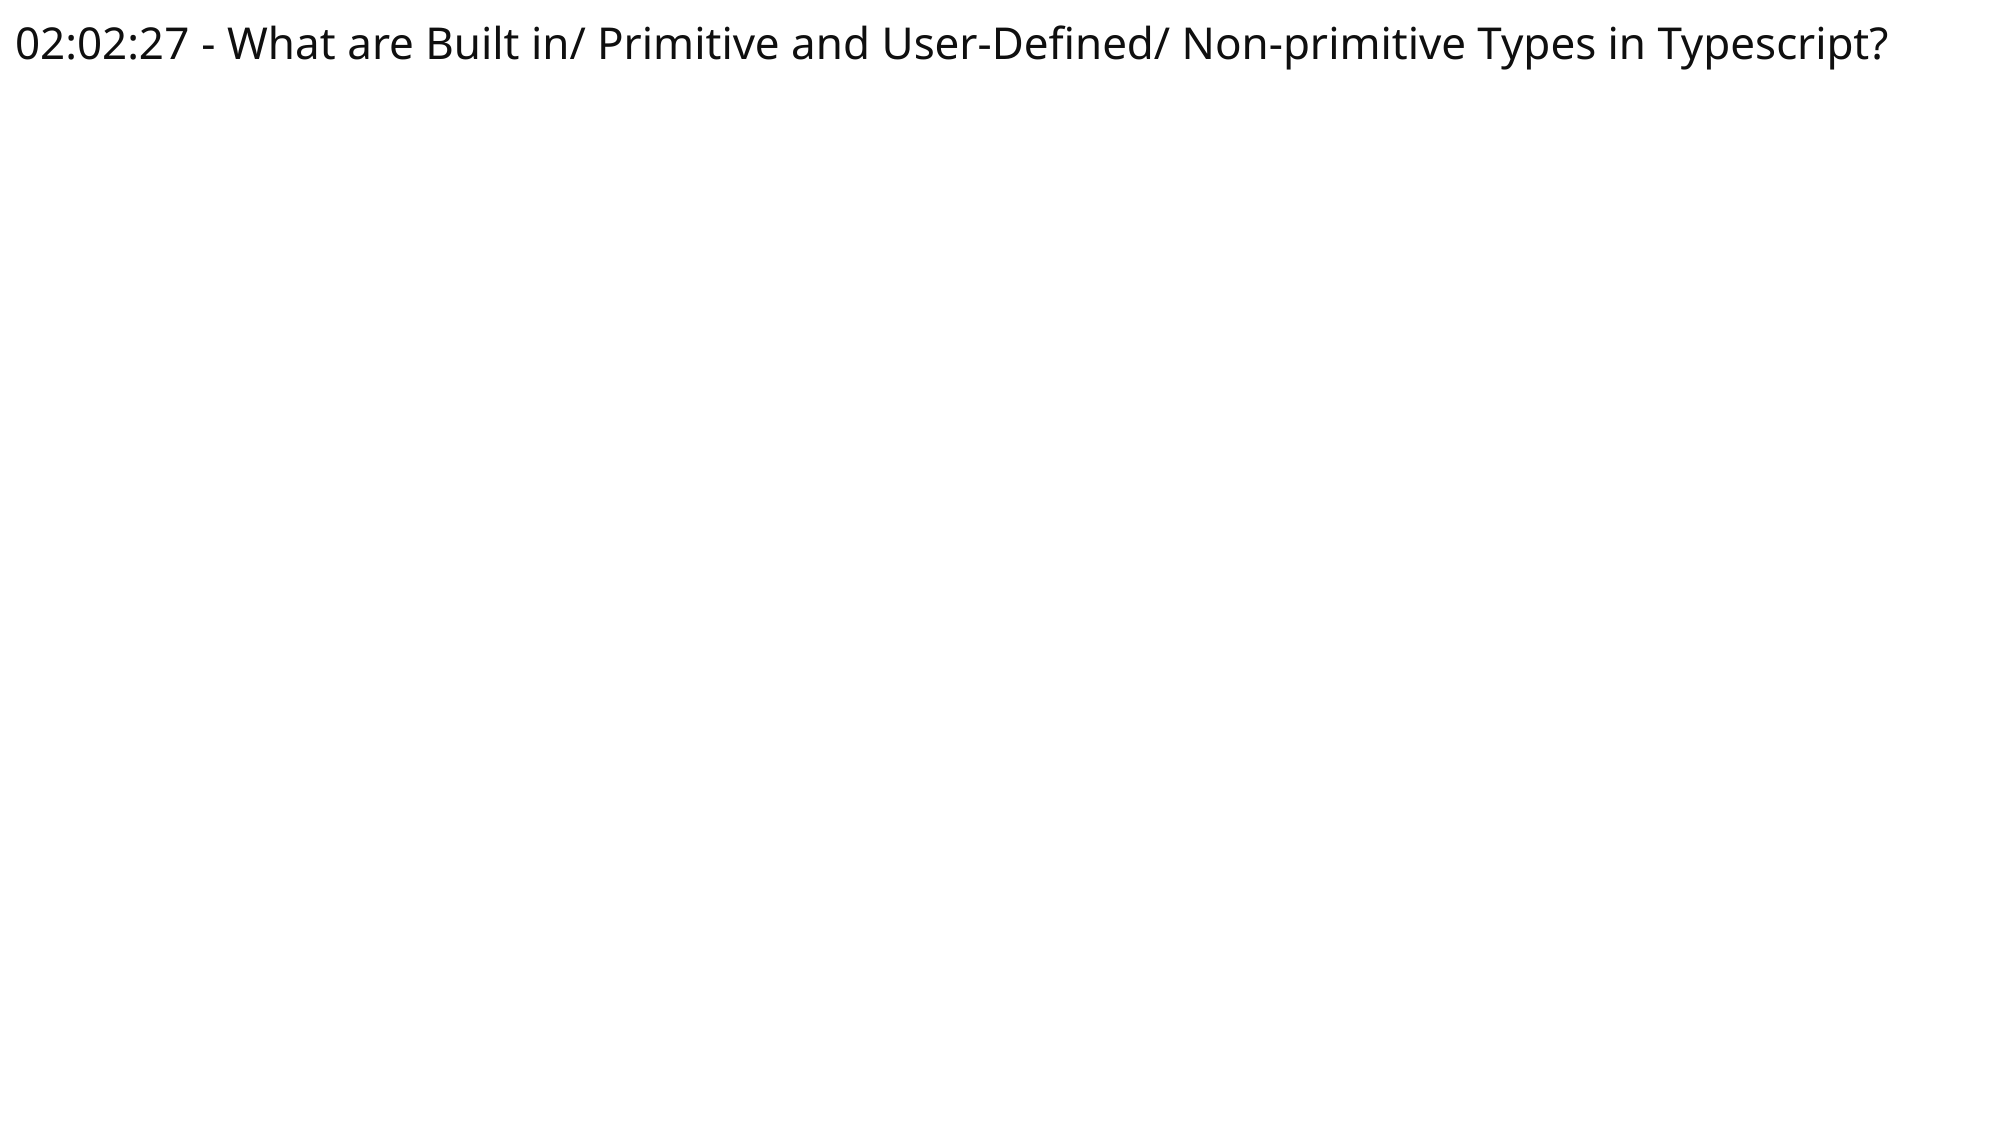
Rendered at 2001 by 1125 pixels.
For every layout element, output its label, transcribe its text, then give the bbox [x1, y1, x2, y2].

title 02:02:27 - What are Built in/ Primitive and User-Defined/ Non-primitive Types in Typescript? [0, 0, 2000, 88]
